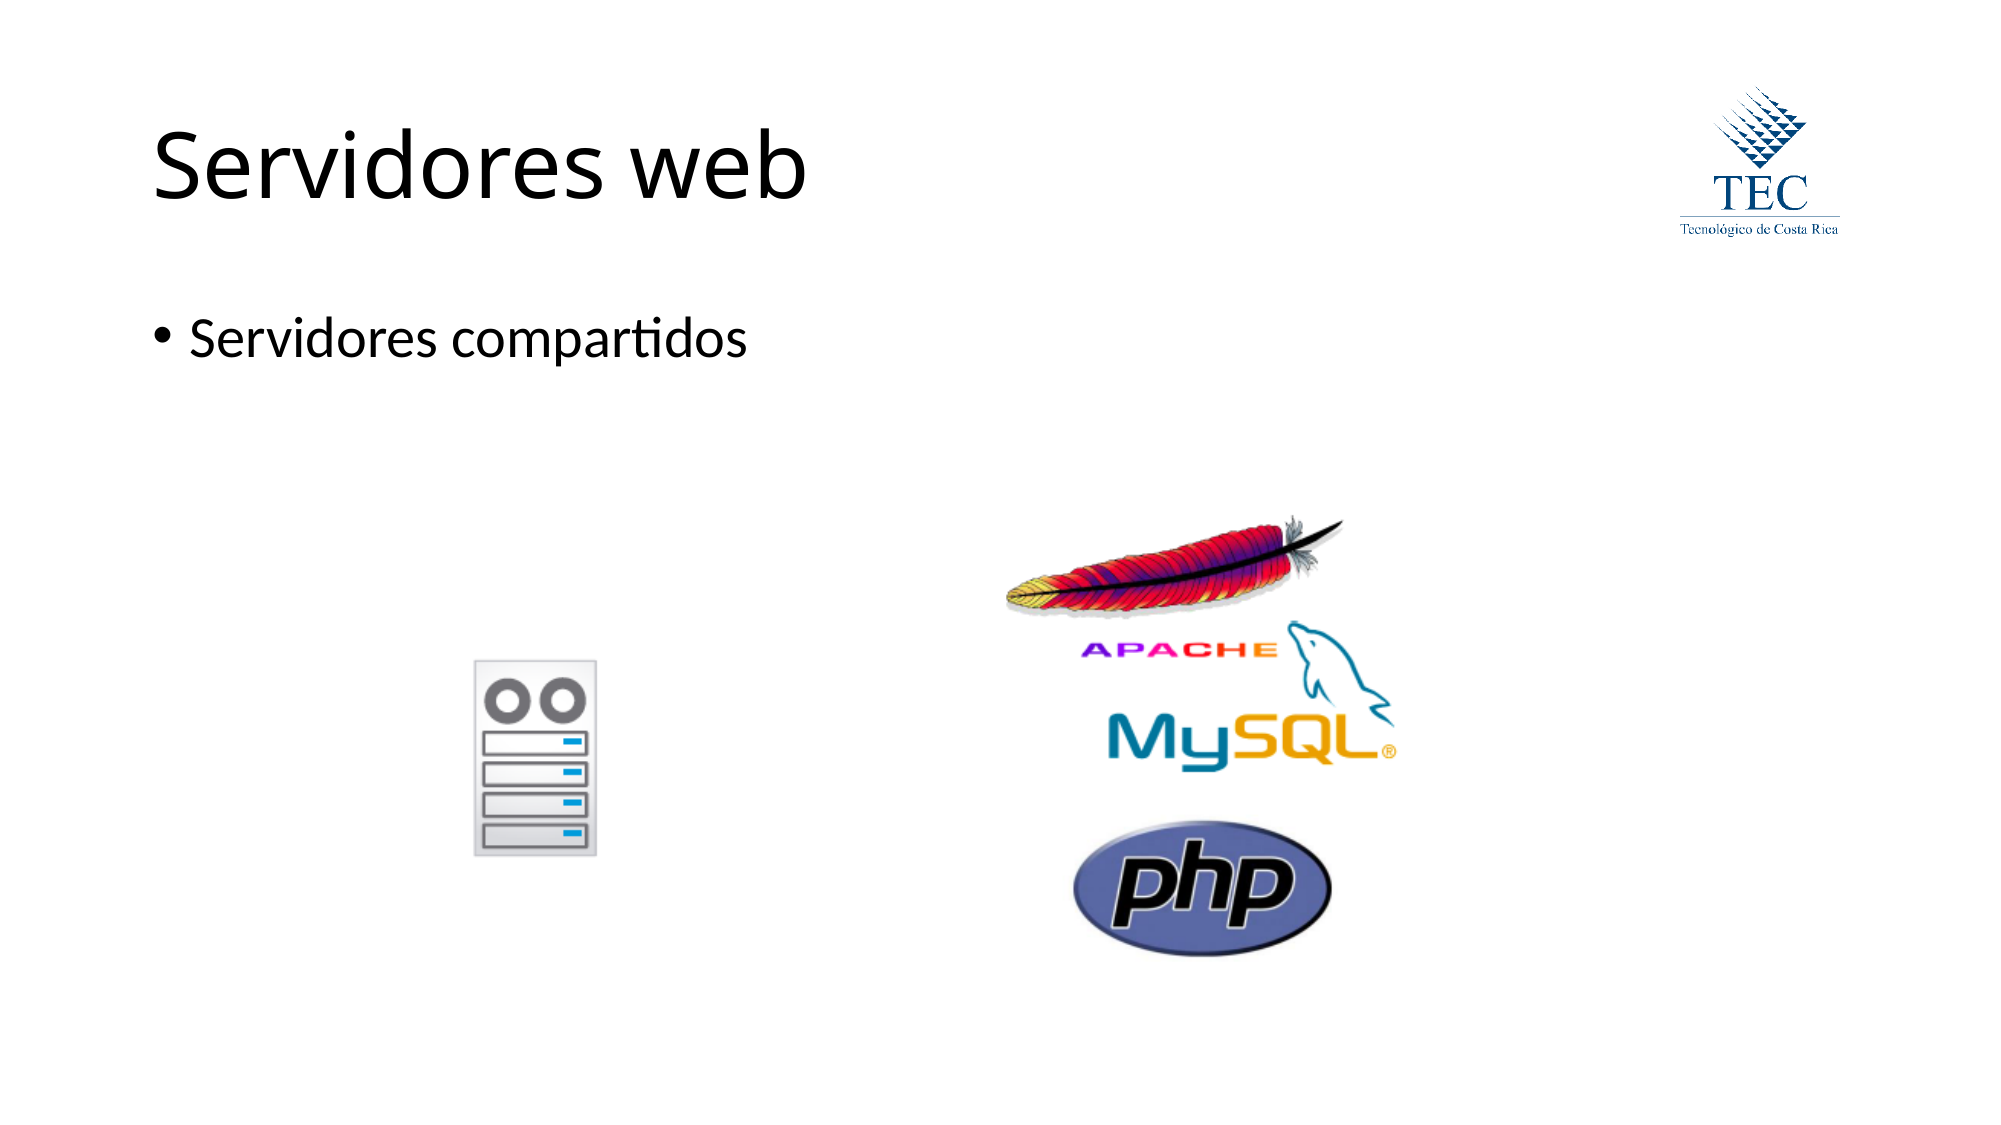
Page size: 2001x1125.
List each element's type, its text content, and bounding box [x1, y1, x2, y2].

picture [362, 413, 1645, 1000]
list Servidores compartidos [137, 299, 1863, 1014]
title Servidores web [137, 59, 1863, 278]
picture [1676, 80, 1843, 240]
